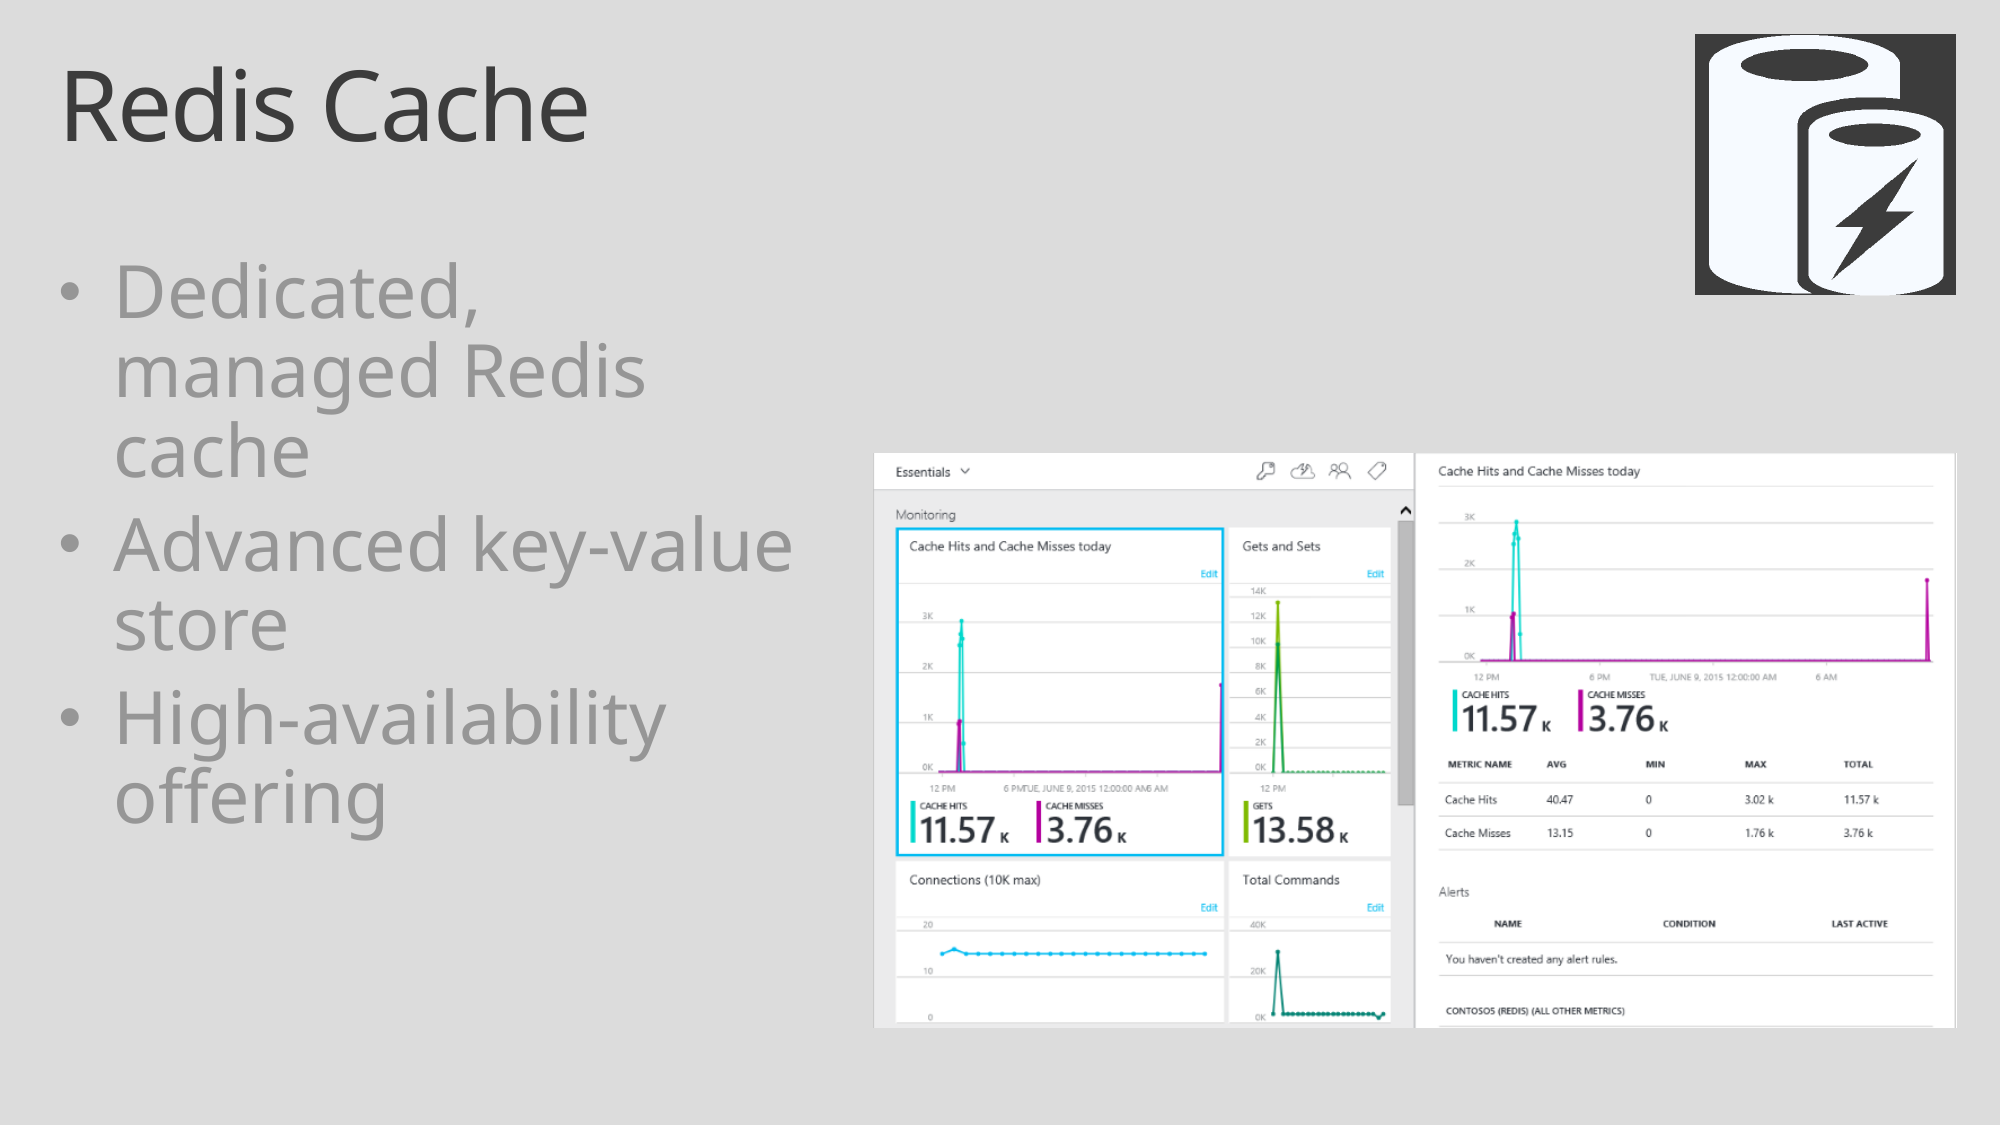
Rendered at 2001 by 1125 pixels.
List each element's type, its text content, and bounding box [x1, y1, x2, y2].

list Dedicated, managed Redis cache Advanced key-value store High-availability offering [34, 239, 838, 1028]
picture [872, 453, 1957, 1028]
title Redis Cache [34, 41, 1694, 189]
picture [1694, 34, 1957, 296]
